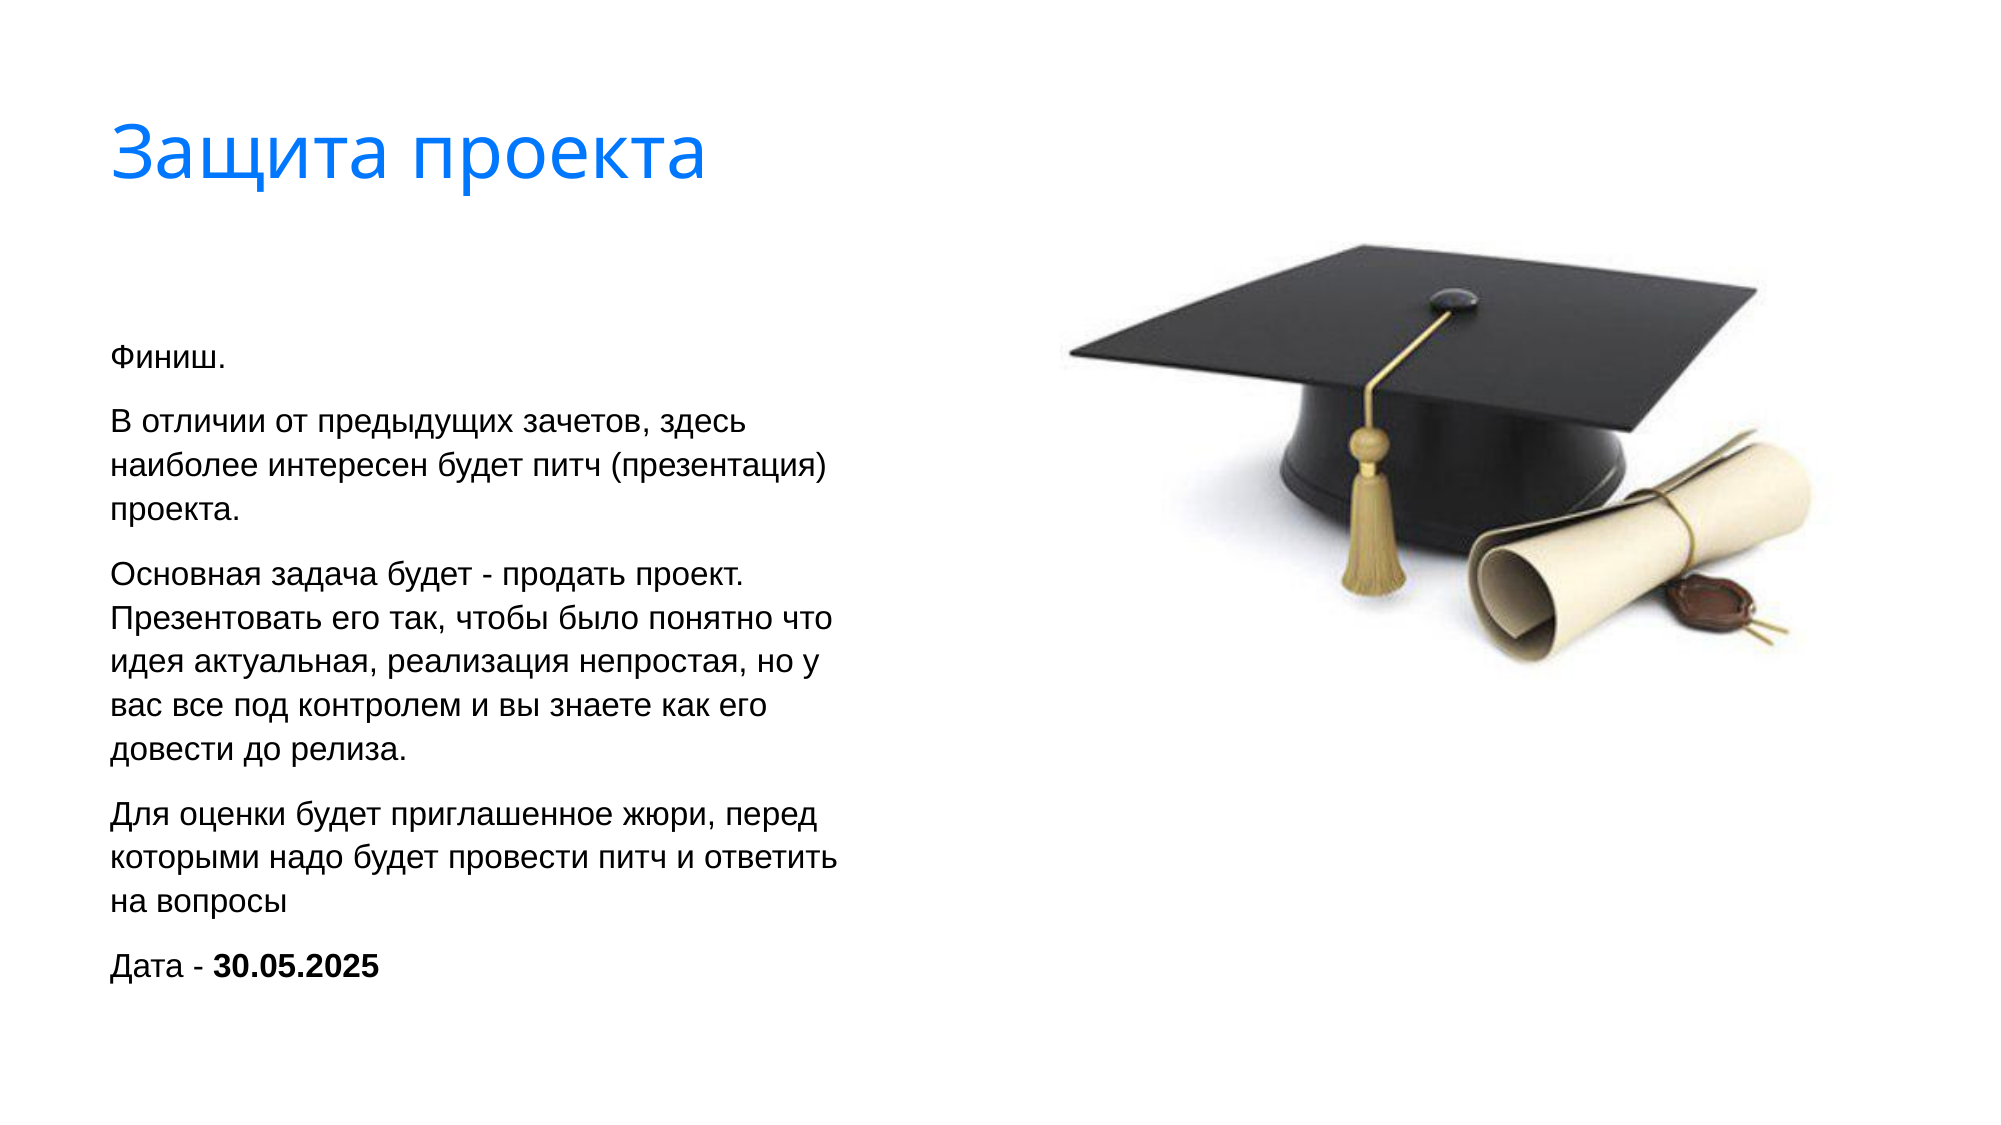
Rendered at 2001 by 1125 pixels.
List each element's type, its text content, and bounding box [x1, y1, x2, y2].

title Защита проекта [111, 113, 876, 291]
picture [999, 113, 1893, 800]
list Финиш. В отличии от предыдущих зачетов, здесь наиболее интересен будет питч (презентация) проекта. Основная задача будет - продать проект. Презентовать его так, чтобы было понятно что идея актуальная, реализация непростая, но у вас все под контролем и вы знаете как его довести до релиза. Для оценки будет приглашенное жюри, перед которыми надо будет провести питч и ответить на вопросы Дата - 30.05.2025 [110, 331, 873, 1018]
